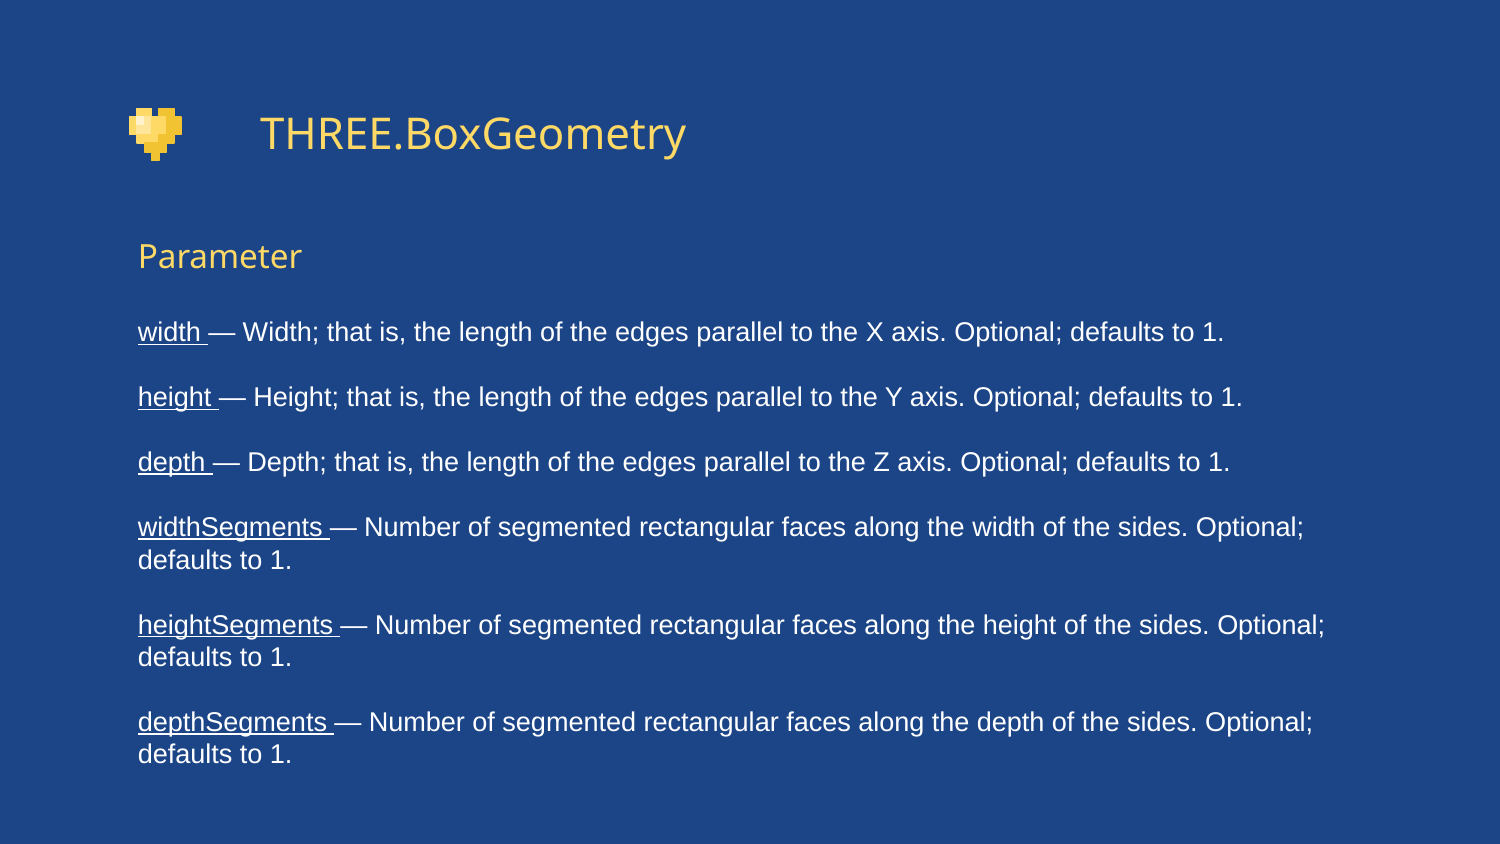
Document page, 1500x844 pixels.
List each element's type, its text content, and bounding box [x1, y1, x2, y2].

list Parameter width — Width; that is, the length of the edges parallel to the X axis. Optional; defaults to 1. height — Height; that is, the length of the edges parallel to the Y axis. Optional; defaults to 1. depth — Depth; that is, the length of the edges parallel to the Z axis. Optional; defaults to 1. widthSegments — Number of segmented rectangular faces along the width of the sides. Optional; defaults to 1. heightSegments — Number of segmented rectangular faces along the height of the sides. Optional; defaults to 1. depthSegments — Number of segmented rectangular faces along the depth of the sides. Optional; defaults to 1. [122, 219, 1376, 815]
title THREE.BoxGeometry [181, 79, 766, 174]
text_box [129, 108, 182, 161]
